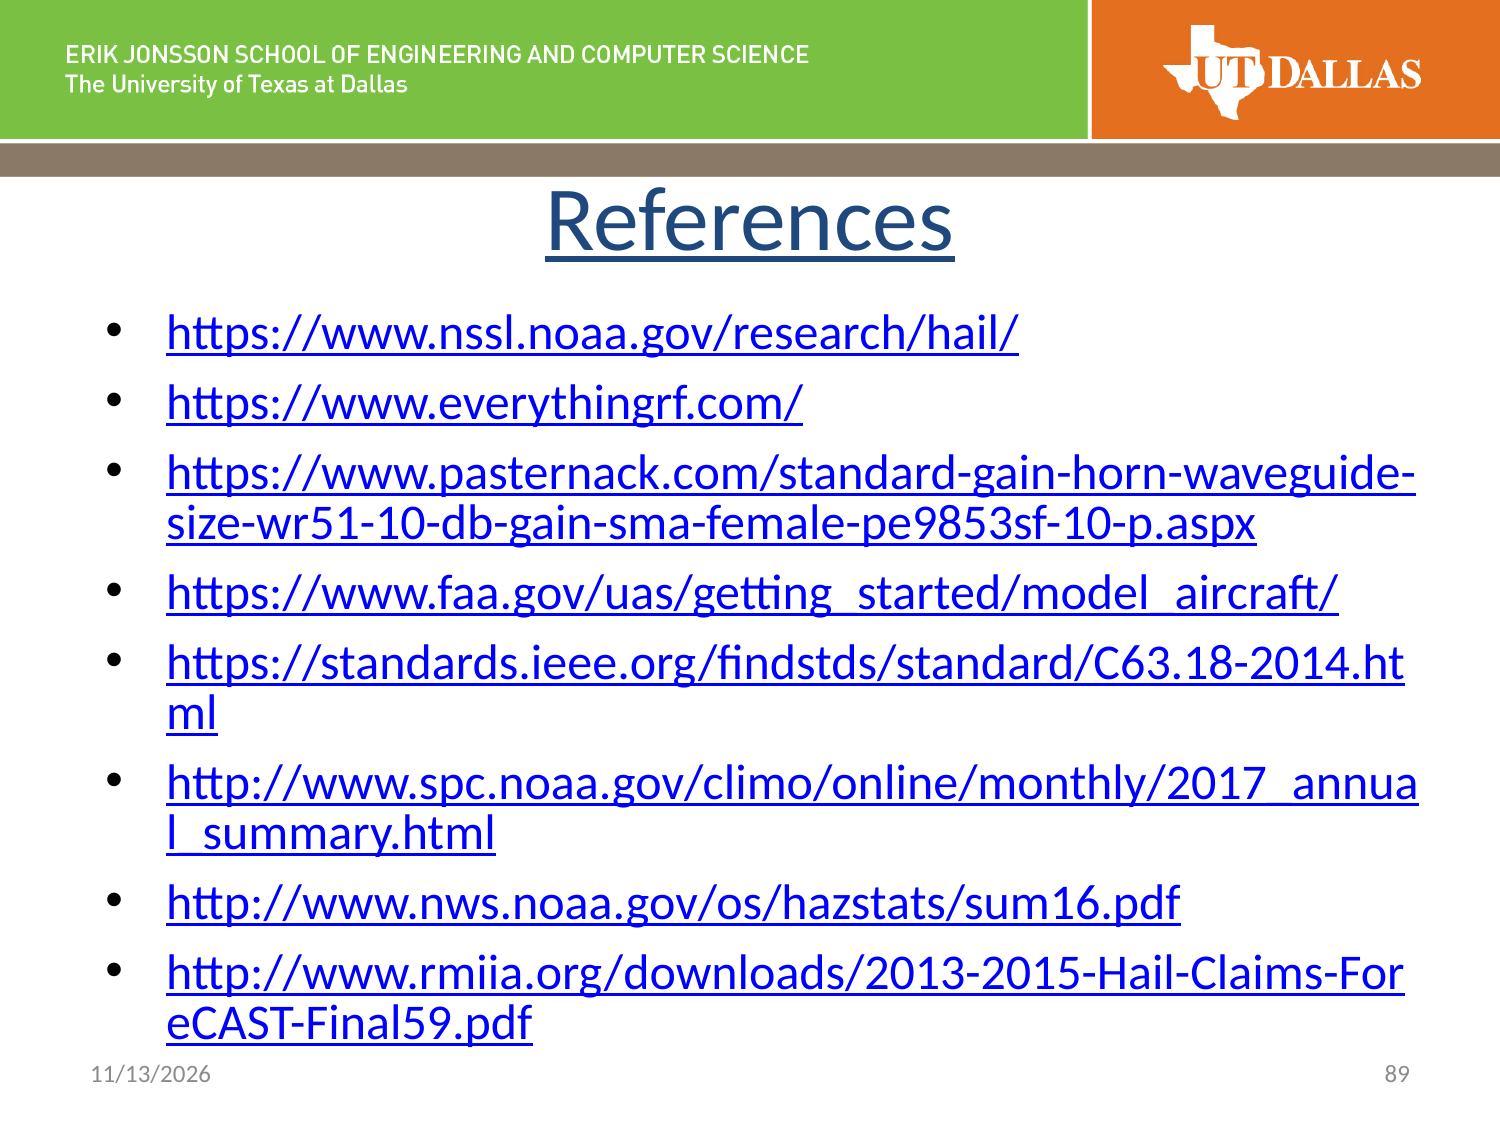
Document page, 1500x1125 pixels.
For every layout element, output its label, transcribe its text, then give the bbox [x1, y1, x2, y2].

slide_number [75, 1042, 425, 1103]
list https://www.nssl.noaa.gov/research/hail/ https://www.everythingrf.com/ https://www.pasternack.com/standard-gain-horn-waveguide-size-wr51-10-db-gain-sma-female-pe9853sf-10-p.aspx https://www.faa.gov/uas/getting_started/model_aircraft/ https://standards.ieee.org/findstds/standard/C63.18-2014.html http://www.spc.noaa.gov/climo/online/monthly/2017_annual_summary.html http://www.nws.noaa.gov/os/hazstats/sum16.pdf http://www.rmiia.org/downloads/2013-2015-Hail-Claims-ForeCAST-Final59.pdf [90, 291, 1441, 1035]
title References [75, 120, 1425, 308]
picture [0, 0, 1500, 1125]
slide_number 89 [1074, 1042, 1425, 1103]
